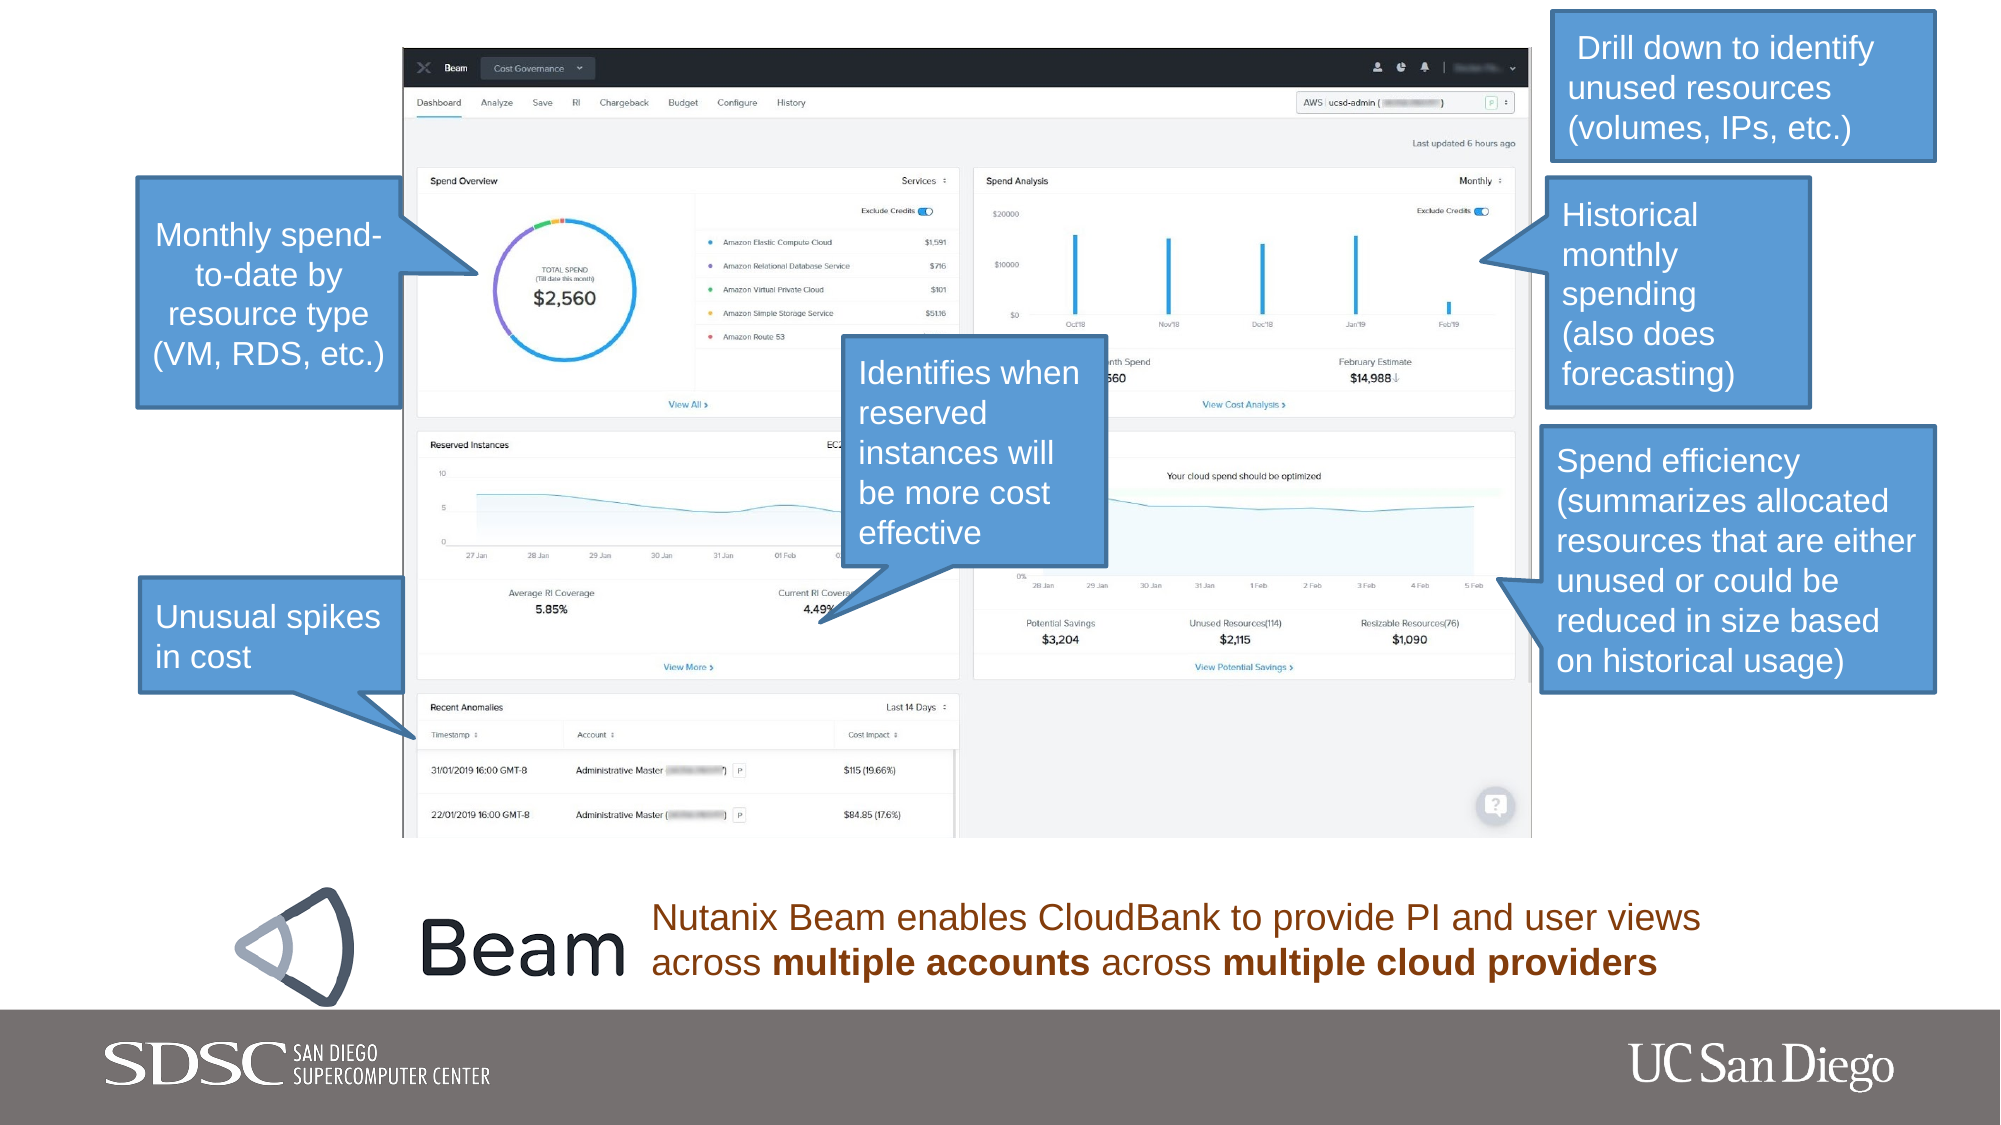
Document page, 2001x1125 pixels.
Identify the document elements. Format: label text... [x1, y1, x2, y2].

text_box Spend efficiency (summarizes allocated resources that are either unused or could be reduced in size based on historical usage) [1536, 426, 1935, 693]
text_box Monthly spend-to-date by resource type (VM, RDS, etc.) [137, 177, 397, 408]
text_box Drill down to identify unused resources (volumes, IPs, etc.) [1552, 11, 1935, 162]
picture [402, 47, 1532, 838]
picture [102, 1040, 493, 1086]
picture [232, 887, 626, 1007]
text_box Nutanix Beam enables CloudBank to provide PI and user views across multiple accounts across multiple cloud providers [636, 885, 1765, 991]
picture [1625, 1040, 1896, 1095]
text_box Historical monthly spending (also does forecasting) [1536, 177, 1810, 408]
text_box Unusual spikes in cost [140, 577, 397, 732]
